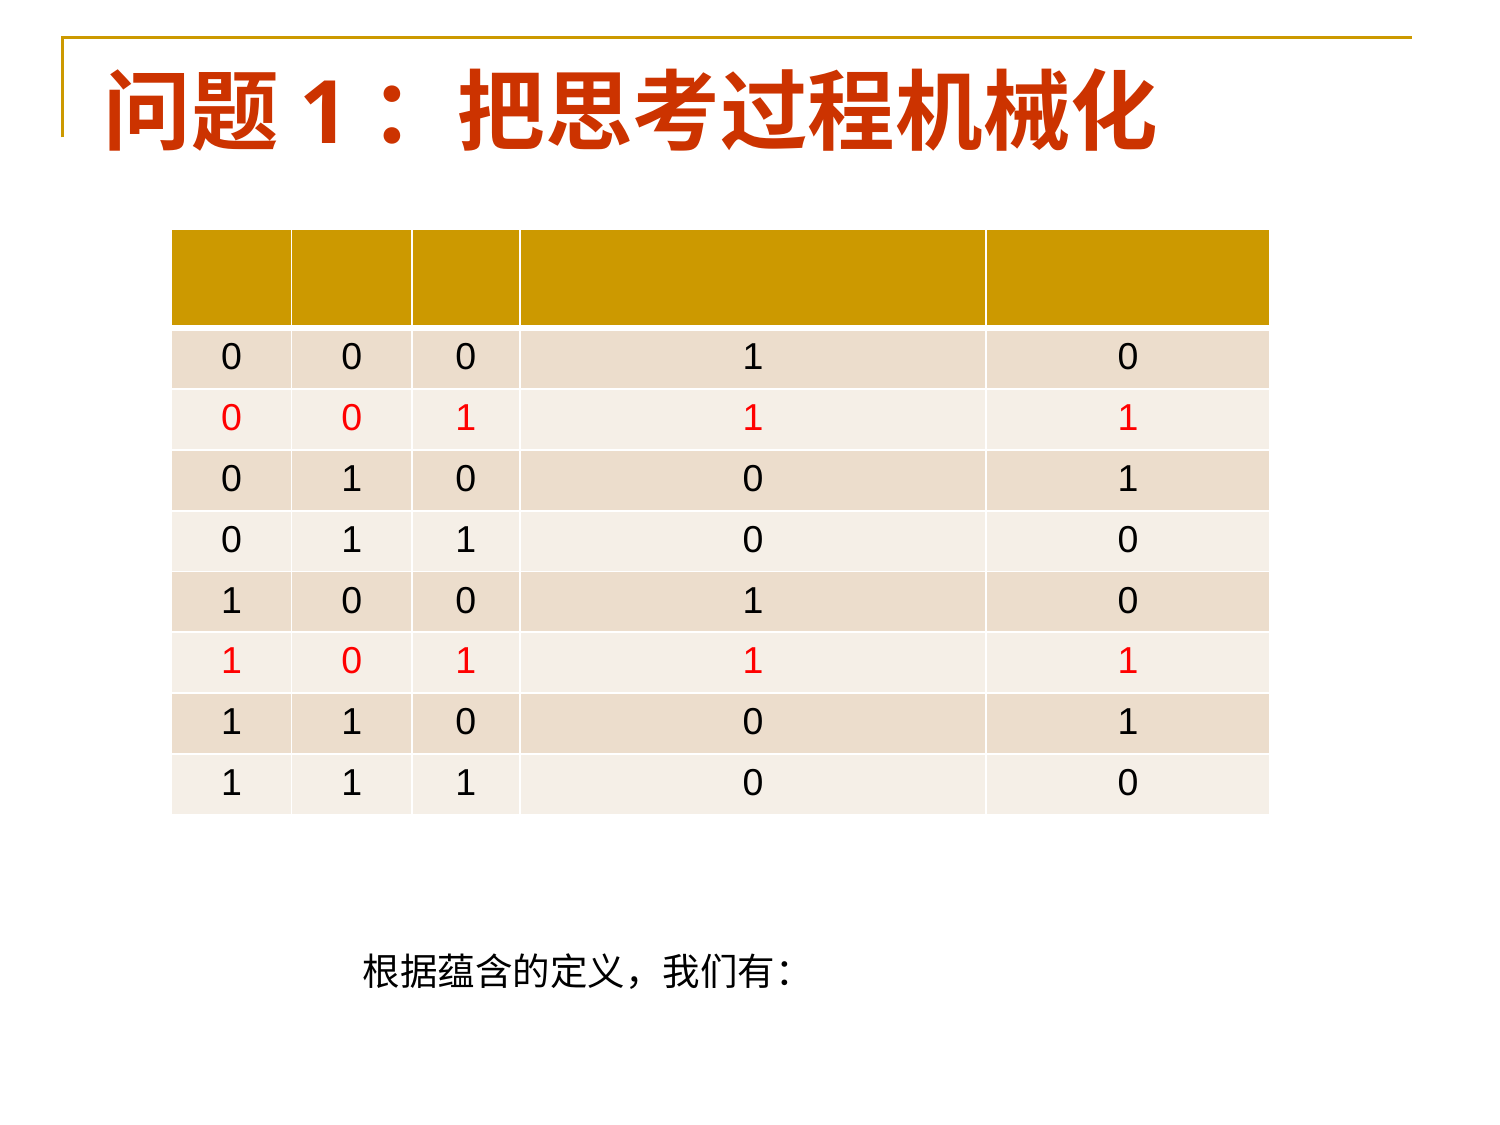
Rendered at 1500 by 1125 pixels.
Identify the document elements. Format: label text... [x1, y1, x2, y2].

title 问题1：把思考过程机械化 [88, 47, 1439, 236]
